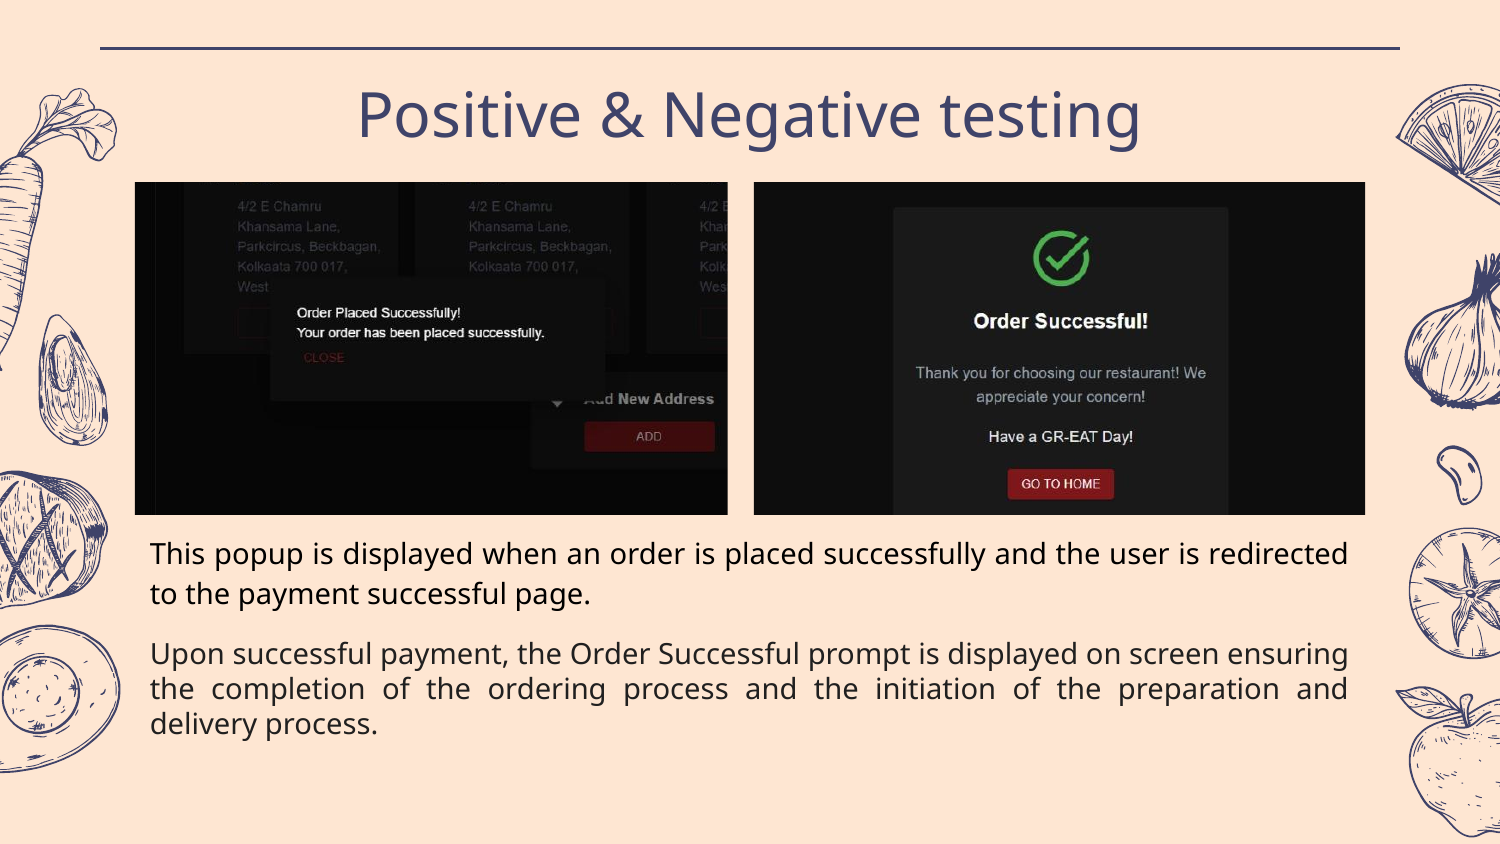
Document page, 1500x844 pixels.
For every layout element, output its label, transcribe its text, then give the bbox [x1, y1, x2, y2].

title Positive & Negative testing [118, 60, 1382, 150]
picture [134, 181, 728, 516]
subtitle This popup is displayed when an order is placed successfully and the user is redirected to the payment successful page. Upon successful payment, the Order Successful prompt is displayed on screen ensuring the completion of the ordering process and the initiation of the preparation and delivery process. [134, 514, 1366, 844]
picture [753, 181, 1366, 516]
